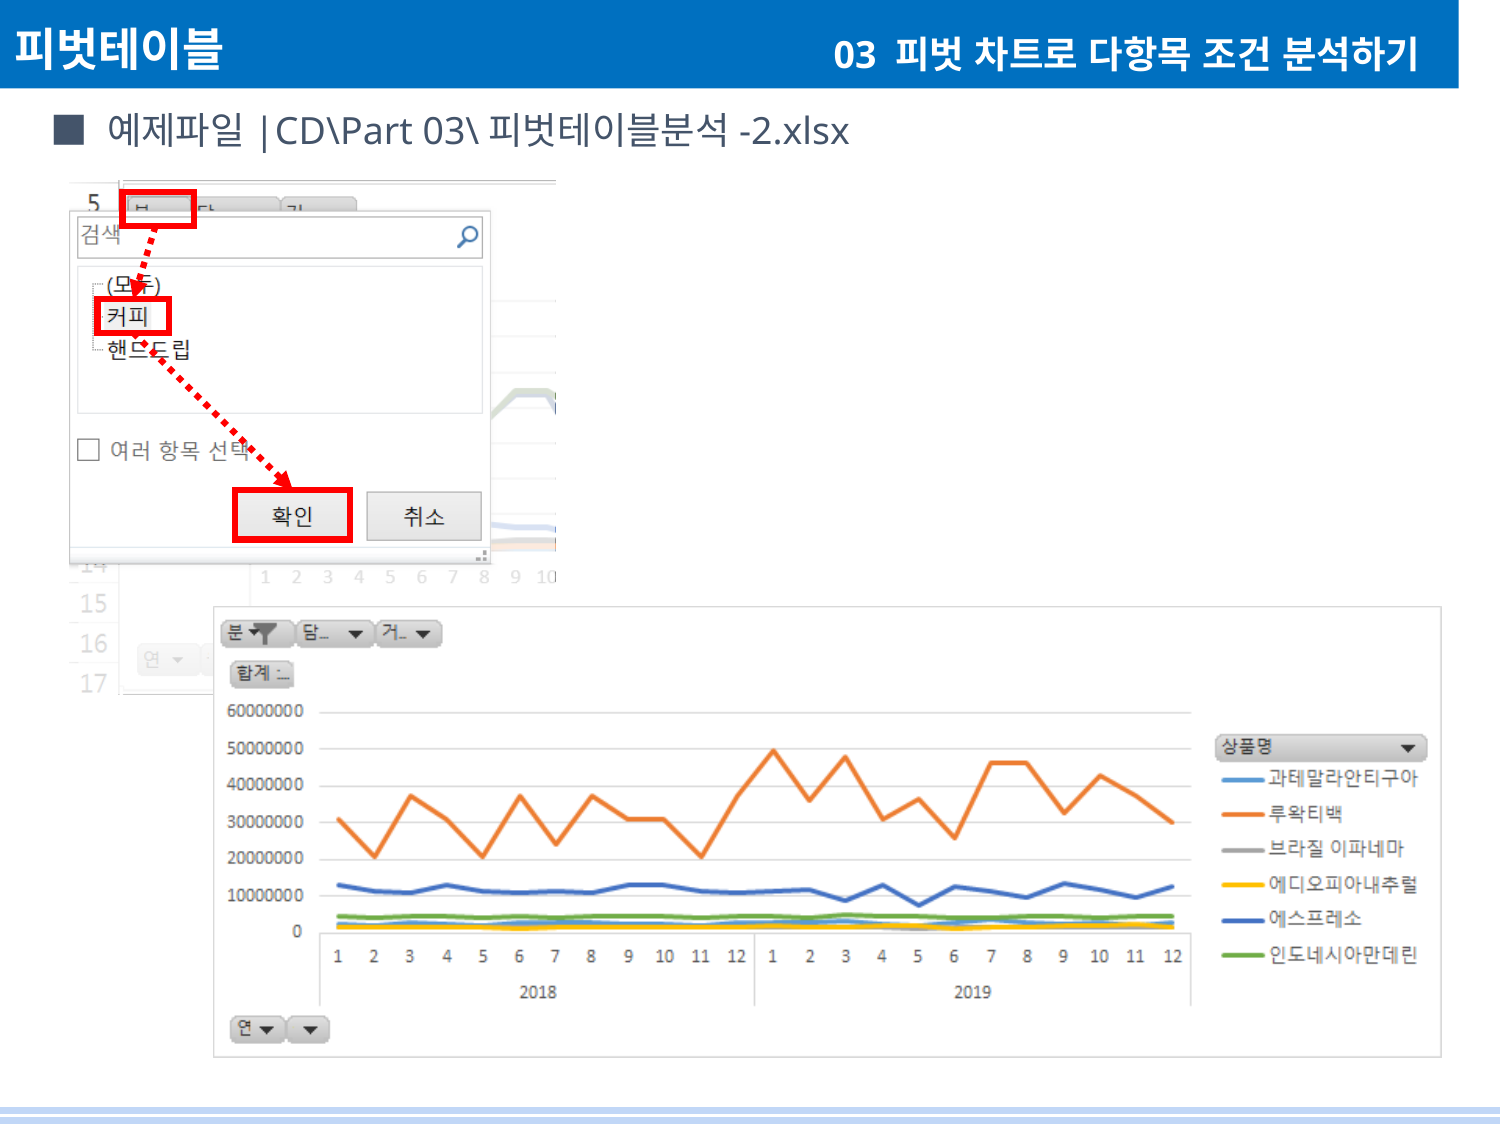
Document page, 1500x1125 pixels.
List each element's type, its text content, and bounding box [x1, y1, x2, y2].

text_box ■ 예제파일|CD\Part 03\피벗테이블분석-2.xlsx [35, 100, 1417, 160]
picture [69, 180, 1442, 1058]
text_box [133, 226, 156, 300]
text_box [0, 0, 1459, 89]
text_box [133, 332, 293, 490]
